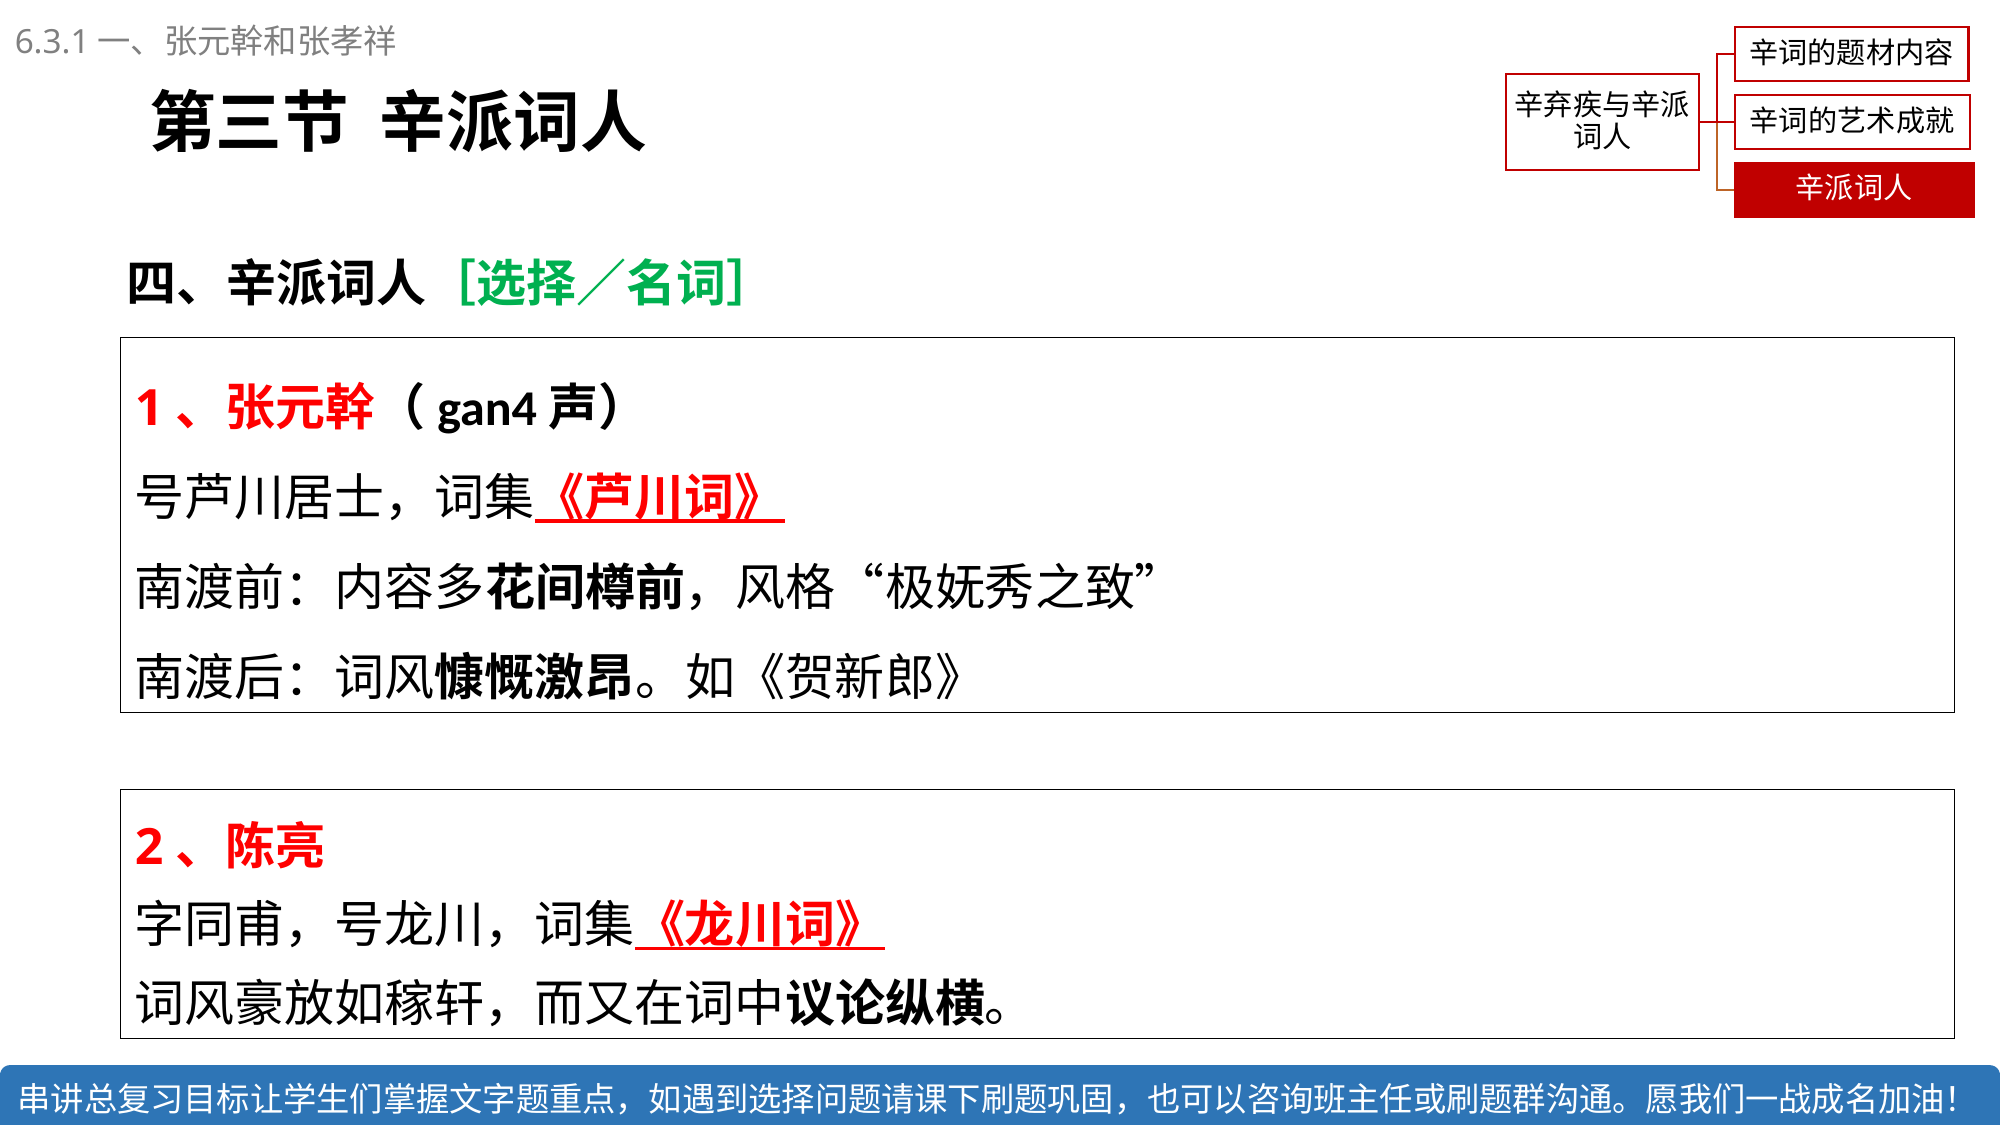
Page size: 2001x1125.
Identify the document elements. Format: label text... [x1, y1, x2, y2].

text_box 四、辛派词人［选择／名词］ [112, 225, 1892, 319]
text_box 第三节 辛派词人 [134, 72, 1043, 167]
text_box 1、张元幹（gan4声） 号芦川居士，词集《芦川词》 南渡前：内容多花间樽前，风格“极妩秀之致” 南渡后：词风慷慨激昂。如《贺新郎》 [120, 337, 1955, 713]
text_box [1479, 0, 2000, 265]
text_box 6.3.1一、张元幹和张孝祥 [0, 13, 707, 68]
text_box 2、陈亮 字同甫，号龙川，词集《龙川词》 词风豪放如稼轩，而又在词中议论纵横。 [120, 789, 1955, 1039]
